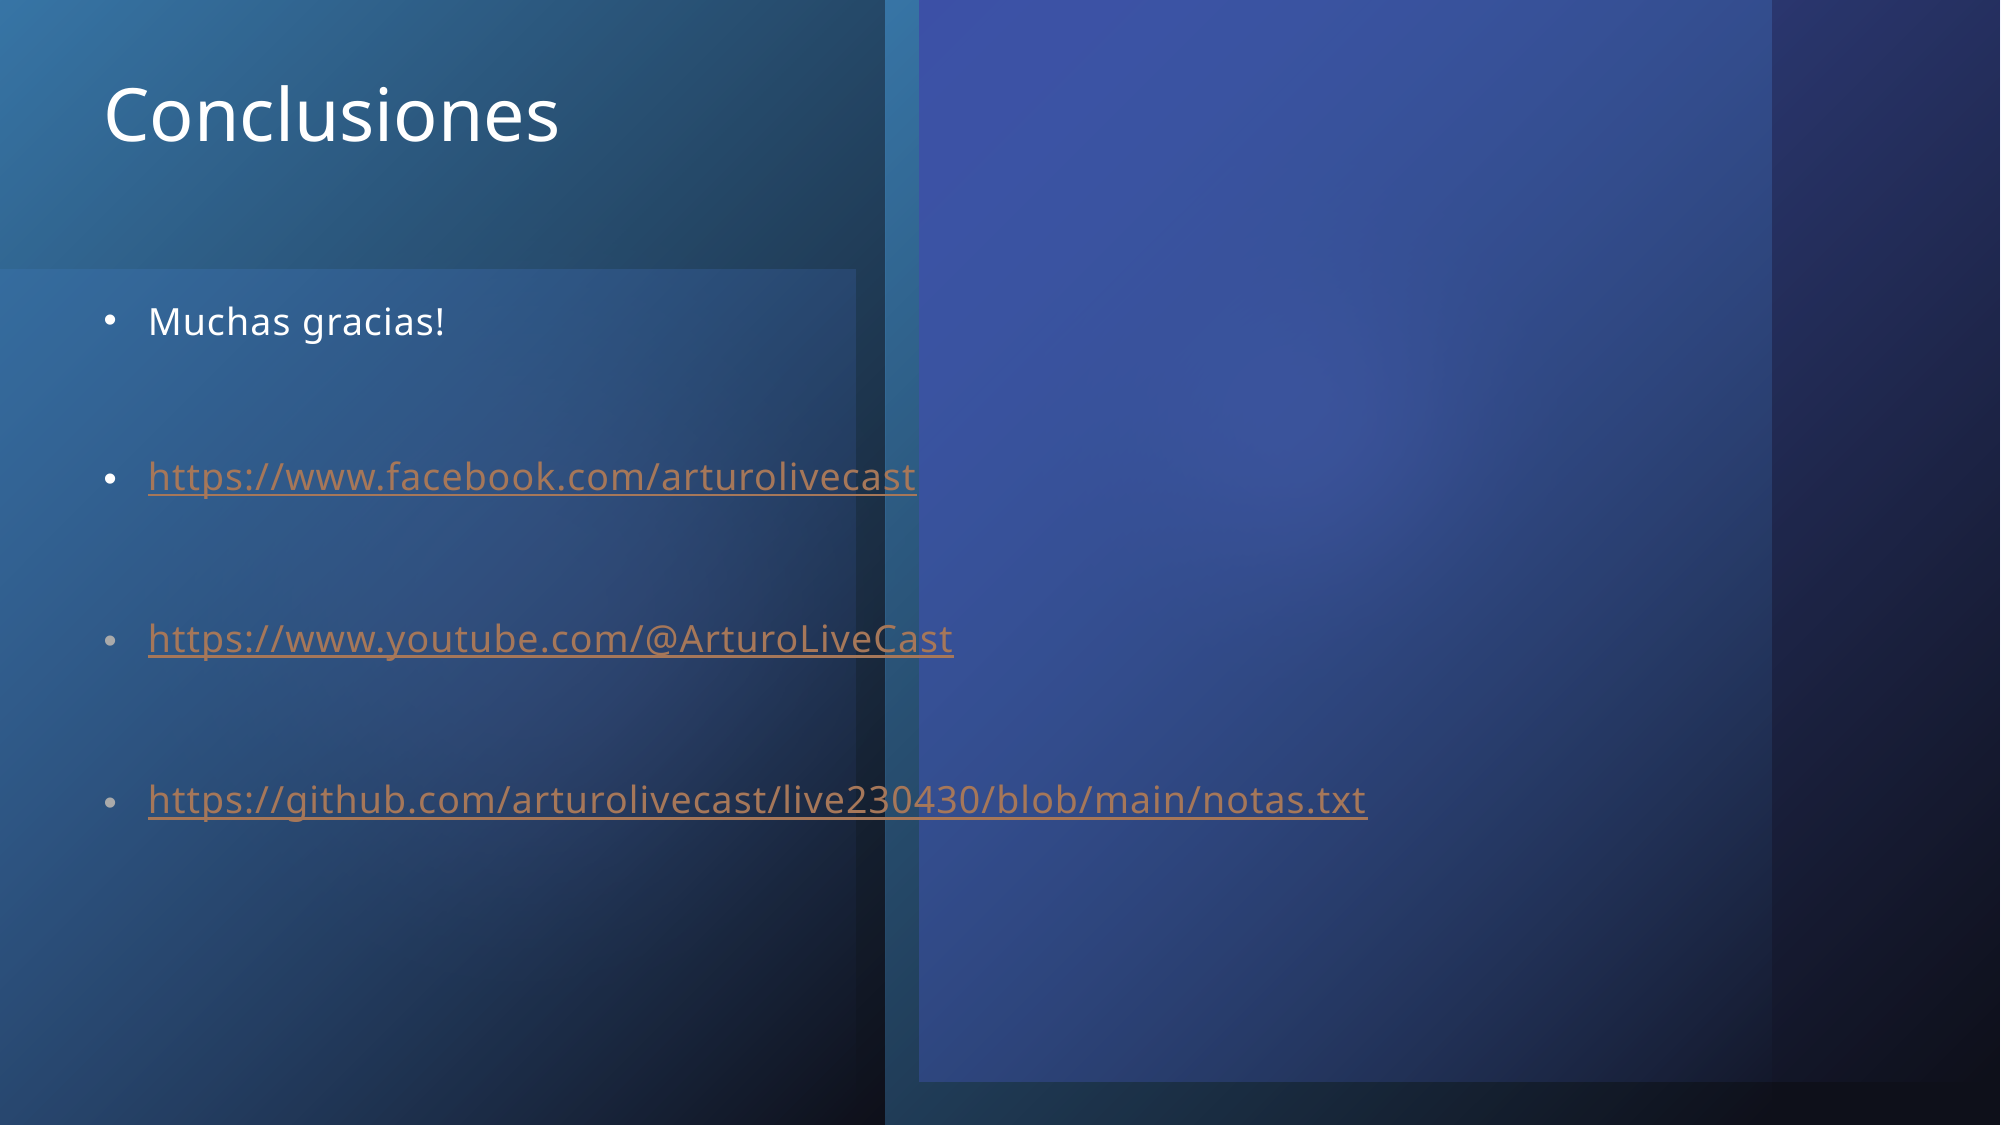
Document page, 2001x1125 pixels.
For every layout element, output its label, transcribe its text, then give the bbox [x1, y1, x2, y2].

list Muchas gracias! https://www.facebook.com/arturolivecast https://www.youtube.com/@ArturoLiveCast https://github.com/arturolivecast/live230430/blob/main/notas.txt [88, 278, 1910, 1035]
title Conclusiones [88, 70, 1409, 166]
